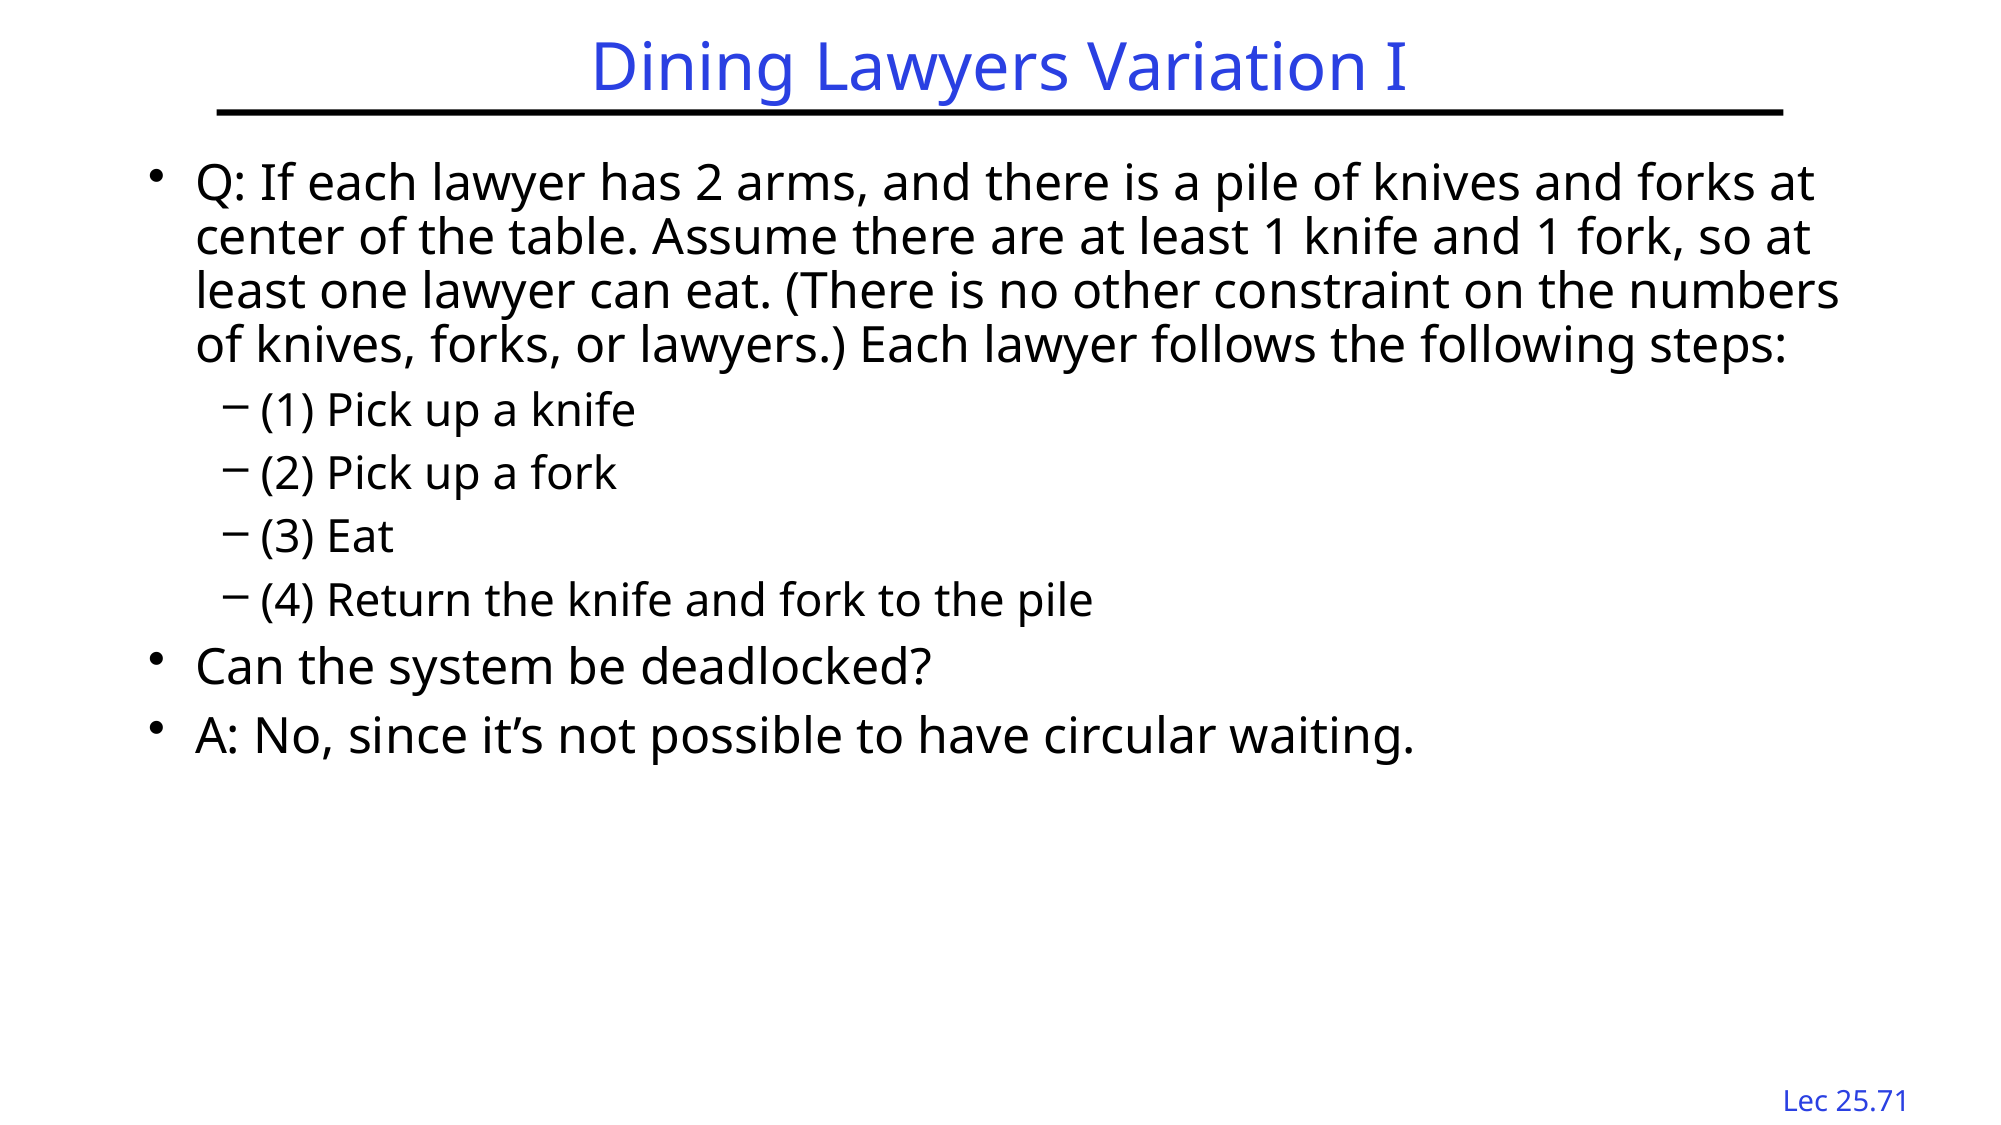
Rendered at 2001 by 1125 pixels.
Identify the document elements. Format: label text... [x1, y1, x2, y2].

title Dining Lawyers Variation I [216, 24, 1784, 113]
list Q: If each lawyer has 2 arms, and there is a pile of knives and forks at center of the table. Assume there are at least 1 knife and 1 fork, so at least one lawyer can eat. (There is no other constraint on the numbers of knives, forks, or lawyers.) Each lawyer follows the following steps: (1) Pick up a knife (2) Pick up a fork (3) Eat (4) Return the knife and fork to the pile Can the system be deadlocked? A: No, since it’s not possible to have circular waiting. [133, 149, 1867, 988]
